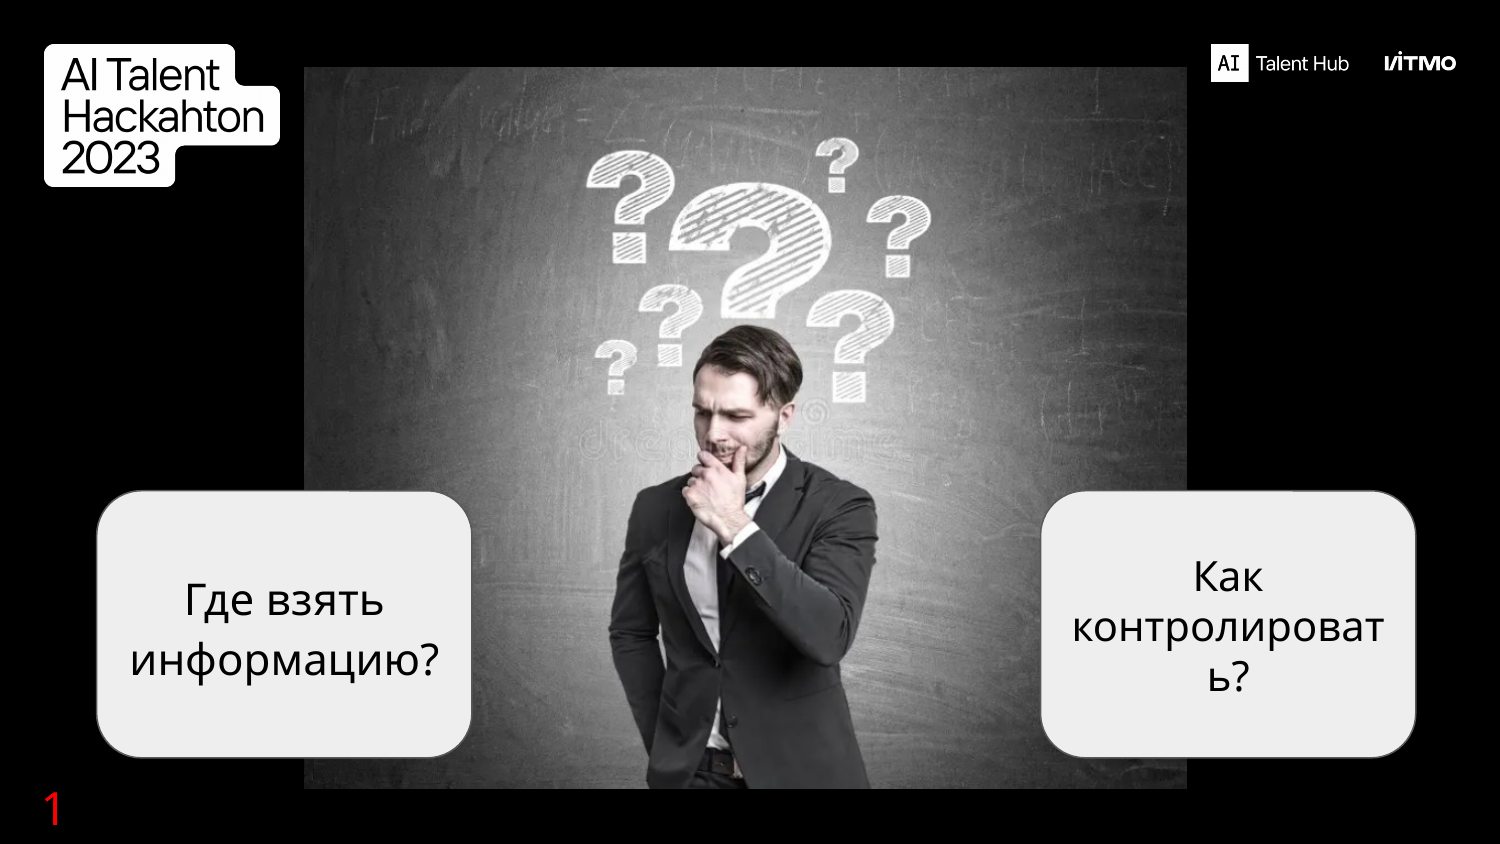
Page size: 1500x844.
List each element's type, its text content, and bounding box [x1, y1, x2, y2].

picture [304, 67, 1187, 790]
picture [1211, 44, 1456, 83]
text_box 1 [21, 771, 87, 835]
picture [44, 44, 281, 187]
text_box Как контролировать? [1190, 490, 1416, 758]
text_box Где взять информацию? [96, 490, 299, 758]
